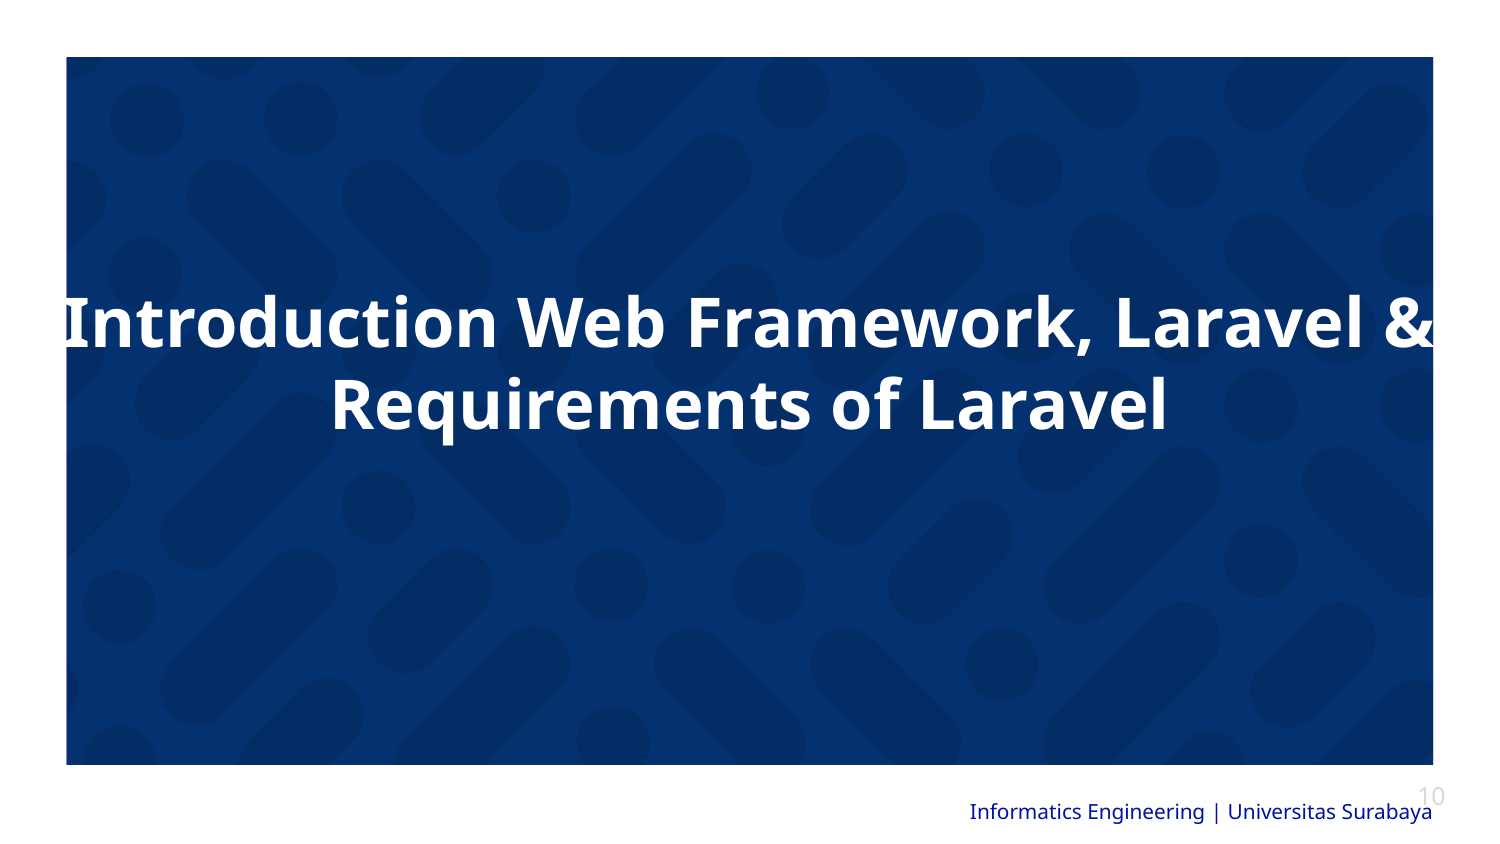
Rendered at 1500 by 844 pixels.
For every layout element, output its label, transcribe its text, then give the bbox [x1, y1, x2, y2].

slide_number ‹#› [1402, 764, 1493, 830]
title Introduction Web Framework, Laravel & Requirements of Laravel [0, 379, 1500, 459]
picture [66, 459, 1434, 765]
picture [66, 57, 1434, 379]
text_box Informatics Engineering | Universitas Surabaya [953, 791, 1448, 828]
